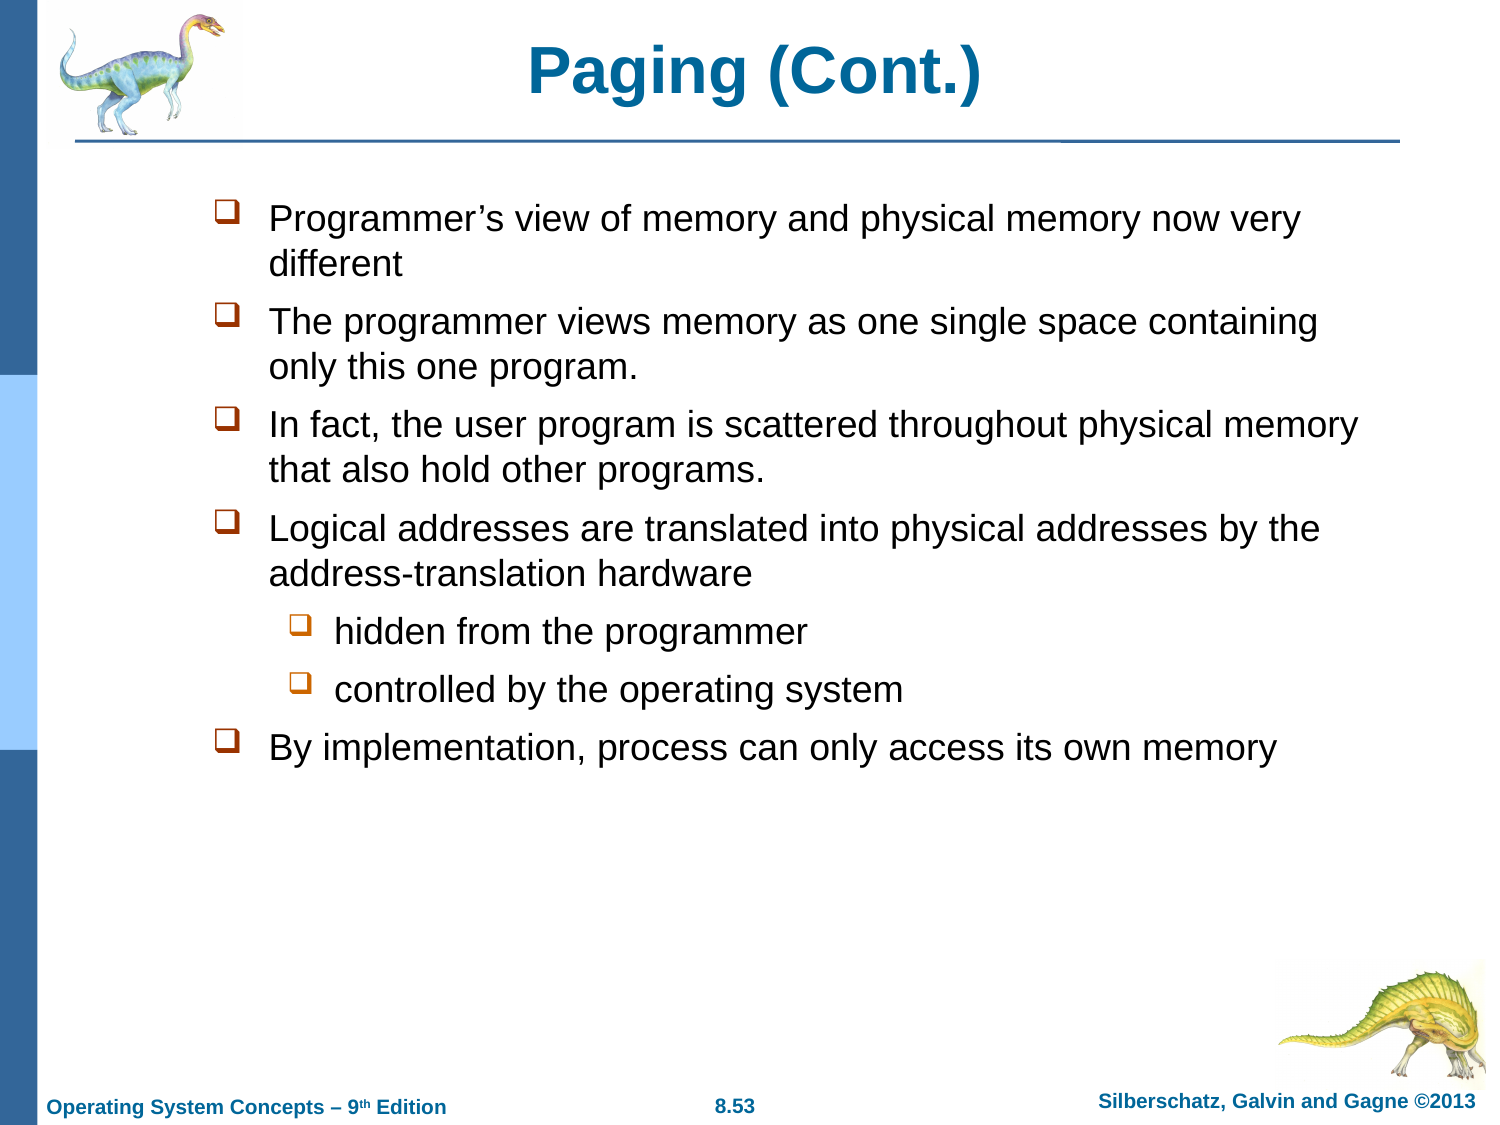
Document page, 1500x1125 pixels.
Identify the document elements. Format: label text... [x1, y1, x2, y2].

title Paging (Cont.) [80, 19, 1431, 115]
picture [46, 0, 243, 149]
list Programmer’s view of memory and physical memory now very different The programmer views memory as one single space containing only this one program. In fact, the user program is scattered throughout physical memory that also hold other programs. Logical addresses are translated into physical addresses by the address-translation hardware hidden from the programmer controlled by the operating system By implementation, process can only access its own memory [197, 186, 1382, 978]
picture [1275, 959, 1486, 1090]
